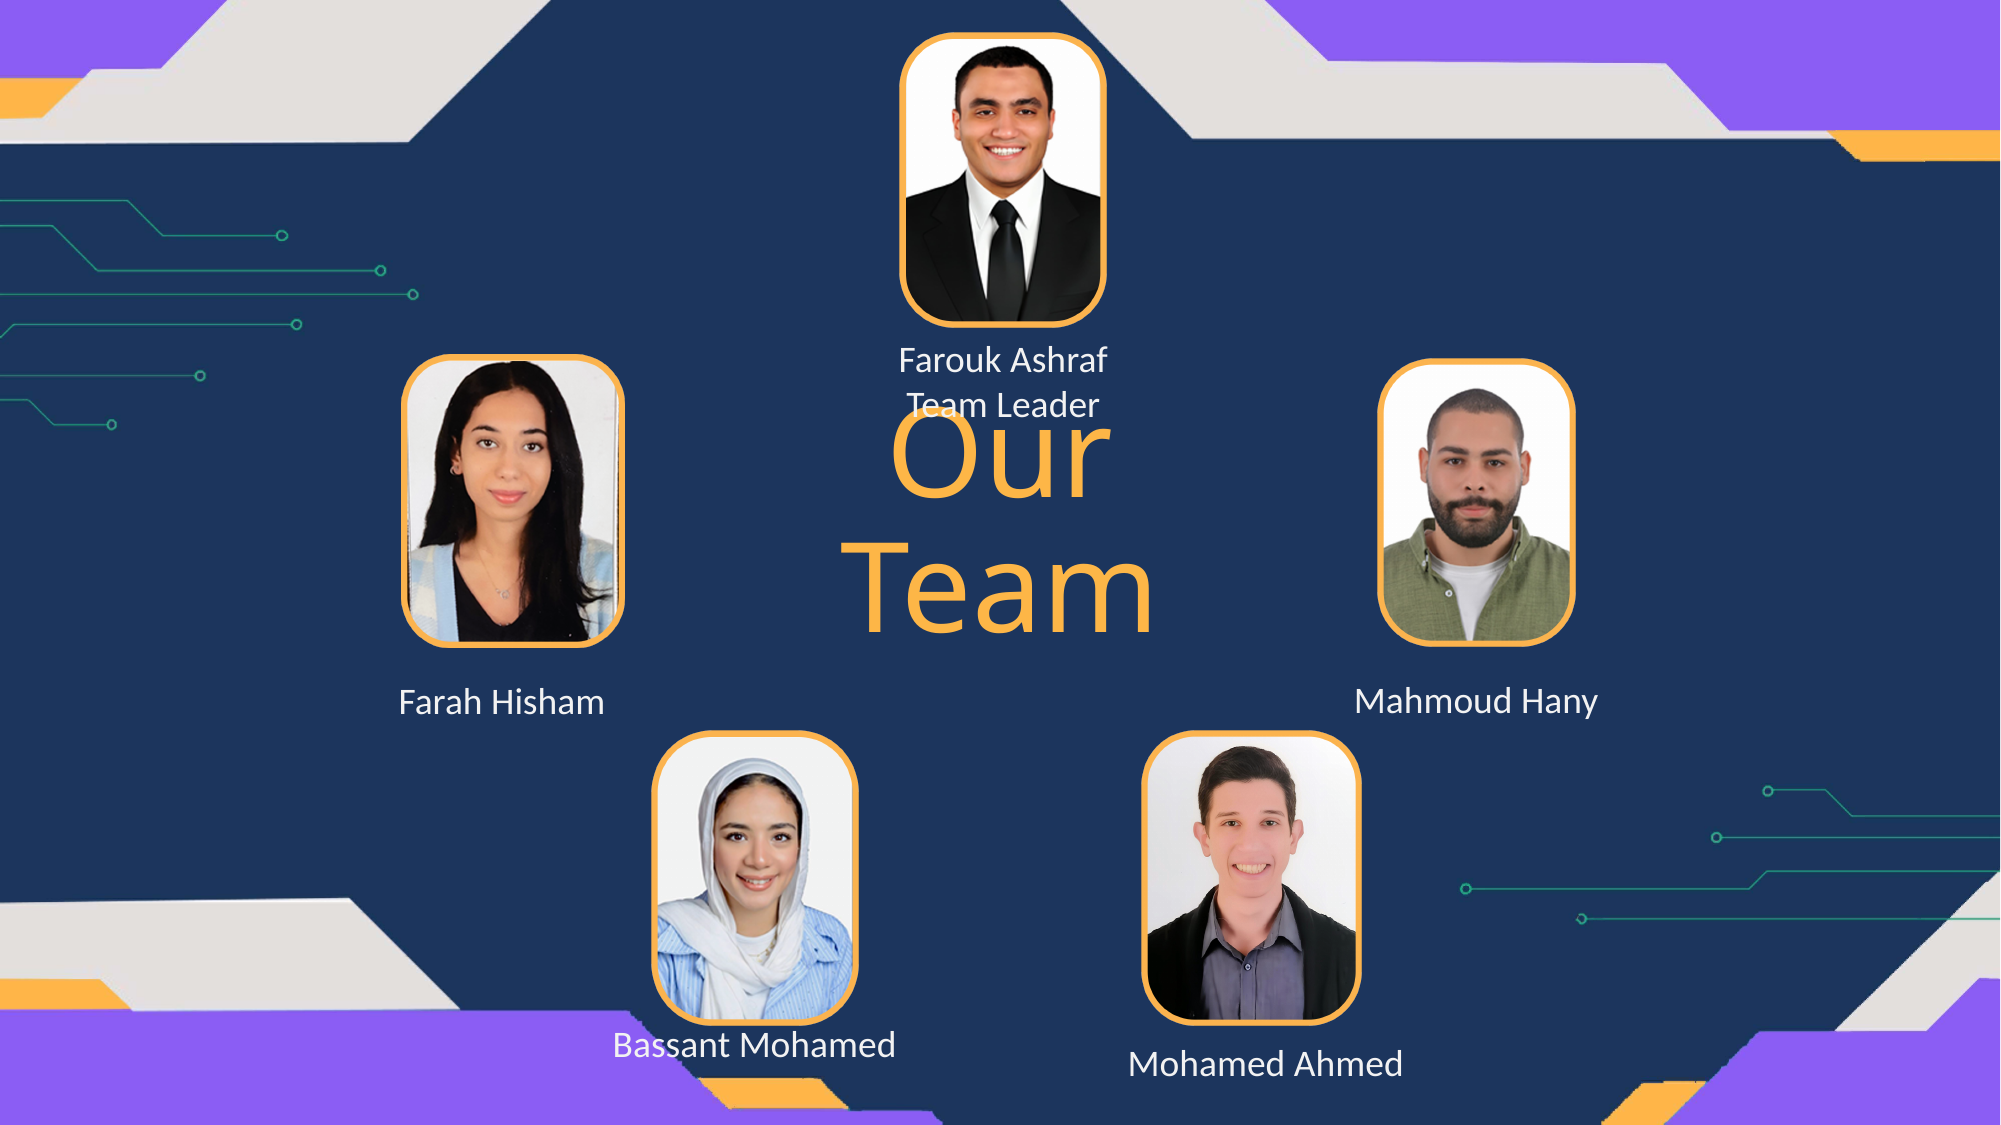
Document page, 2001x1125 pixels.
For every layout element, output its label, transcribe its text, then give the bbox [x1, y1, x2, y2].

picture [0, 0, 2001, 1125]
text_box Mohamed Ahmed [1112, 1031, 1419, 1092]
title Our Team [721, 379, 1279, 669]
text_box Farouk Ashraf Team Leader [883, 327, 1123, 433]
text_box Bassant Mohamed [597, 1012, 912, 1073]
text_box Farah Hisham [383, 670, 621, 730]
text_box Mahmoud Hany [1339, 668, 1614, 729]
